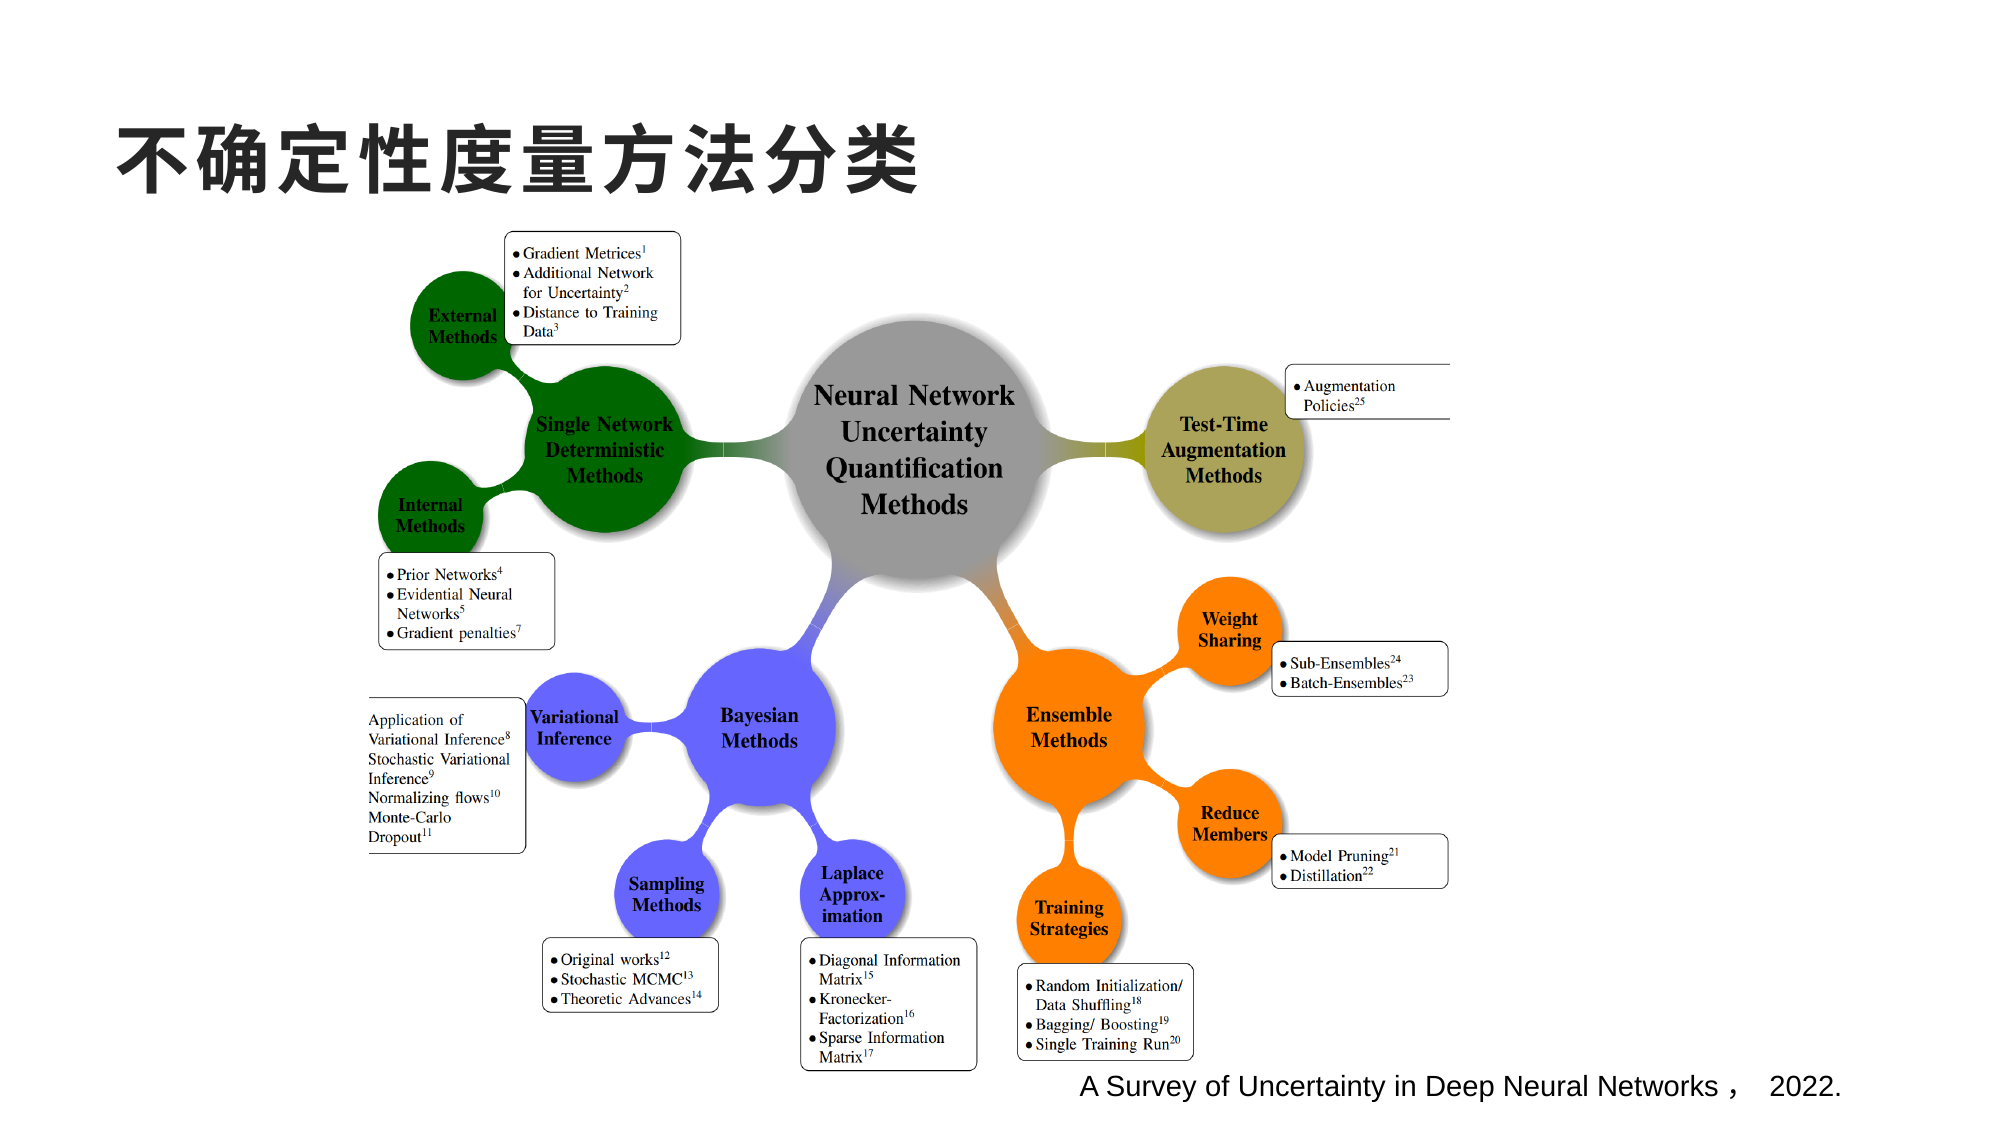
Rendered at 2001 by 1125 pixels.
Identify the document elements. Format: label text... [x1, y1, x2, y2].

picture [368, 222, 1450, 1074]
text_box A Survey of Uncertainty in Deep Neural Networks， 2022. [1064, 1059, 1900, 1114]
title 不确定性度量方法分类 [99, 99, 1900, 216]
